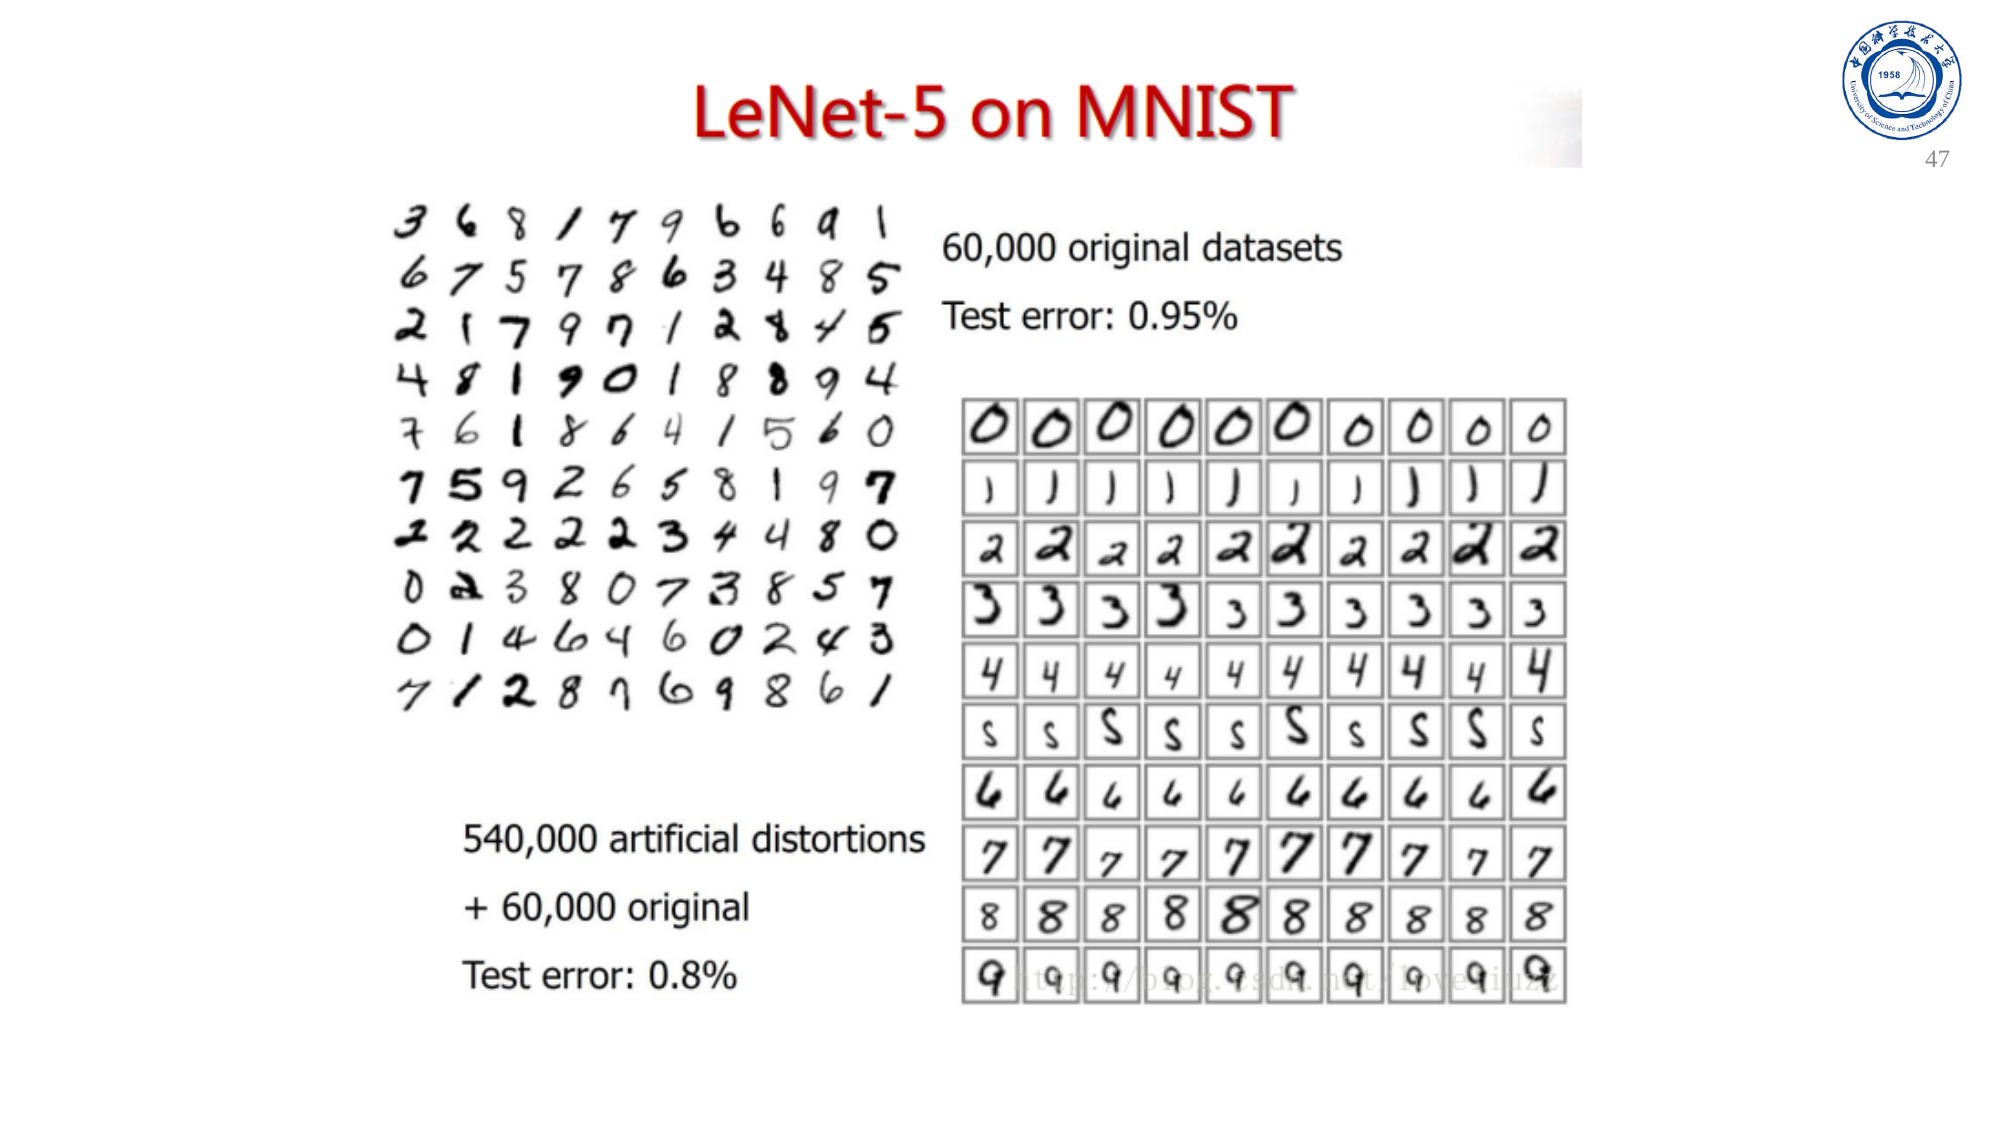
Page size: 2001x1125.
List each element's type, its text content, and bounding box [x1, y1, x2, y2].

picture [384, 77, 1582, 1016]
picture [1839, 17, 1965, 127]
slide_number 47 [1582, 127, 1965, 188]
